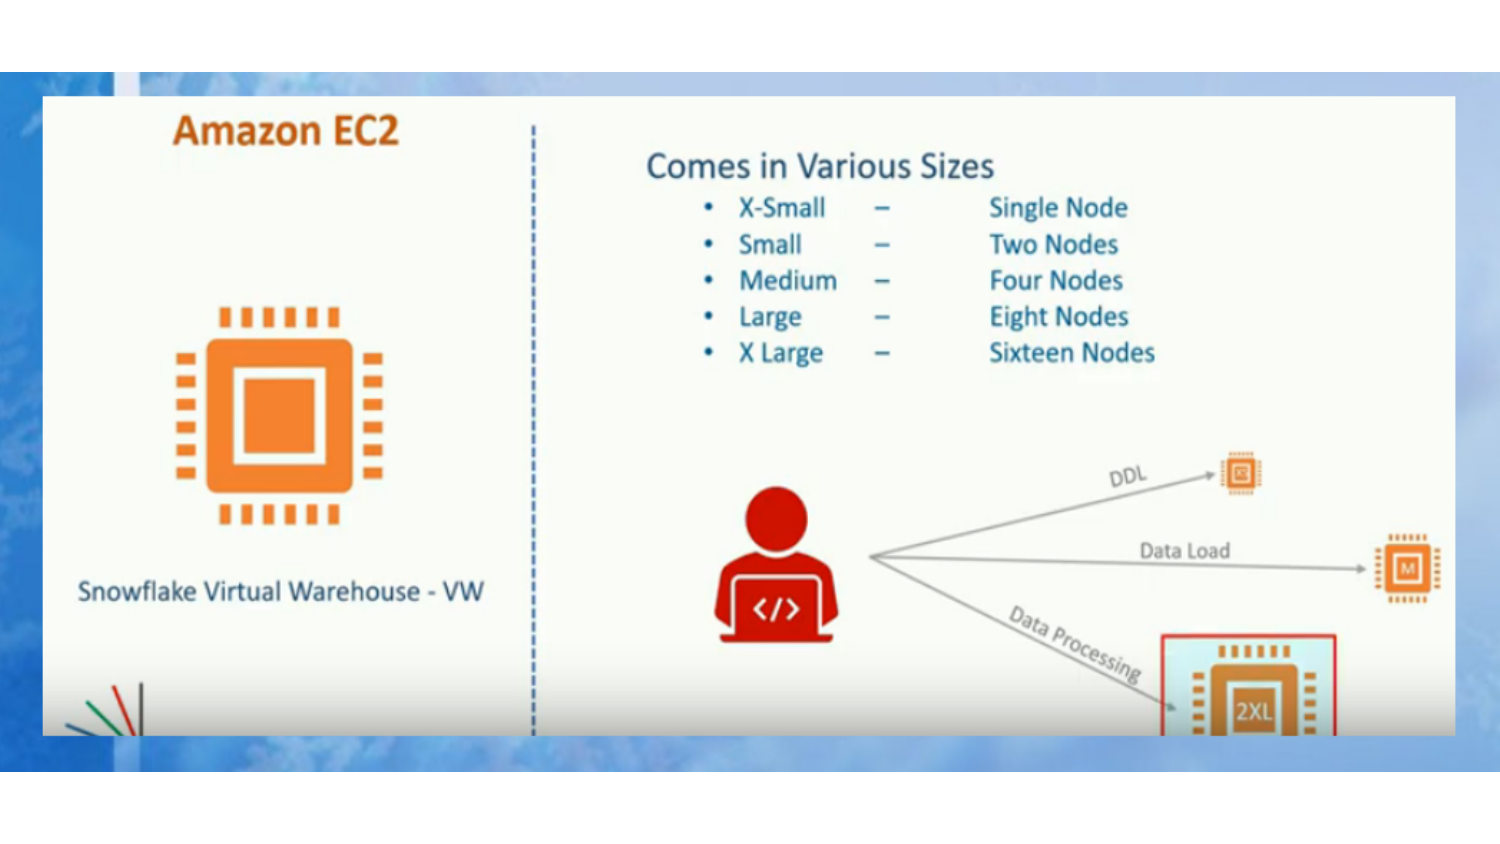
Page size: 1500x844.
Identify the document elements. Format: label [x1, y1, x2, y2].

picture [0, 72, 1500, 772]
